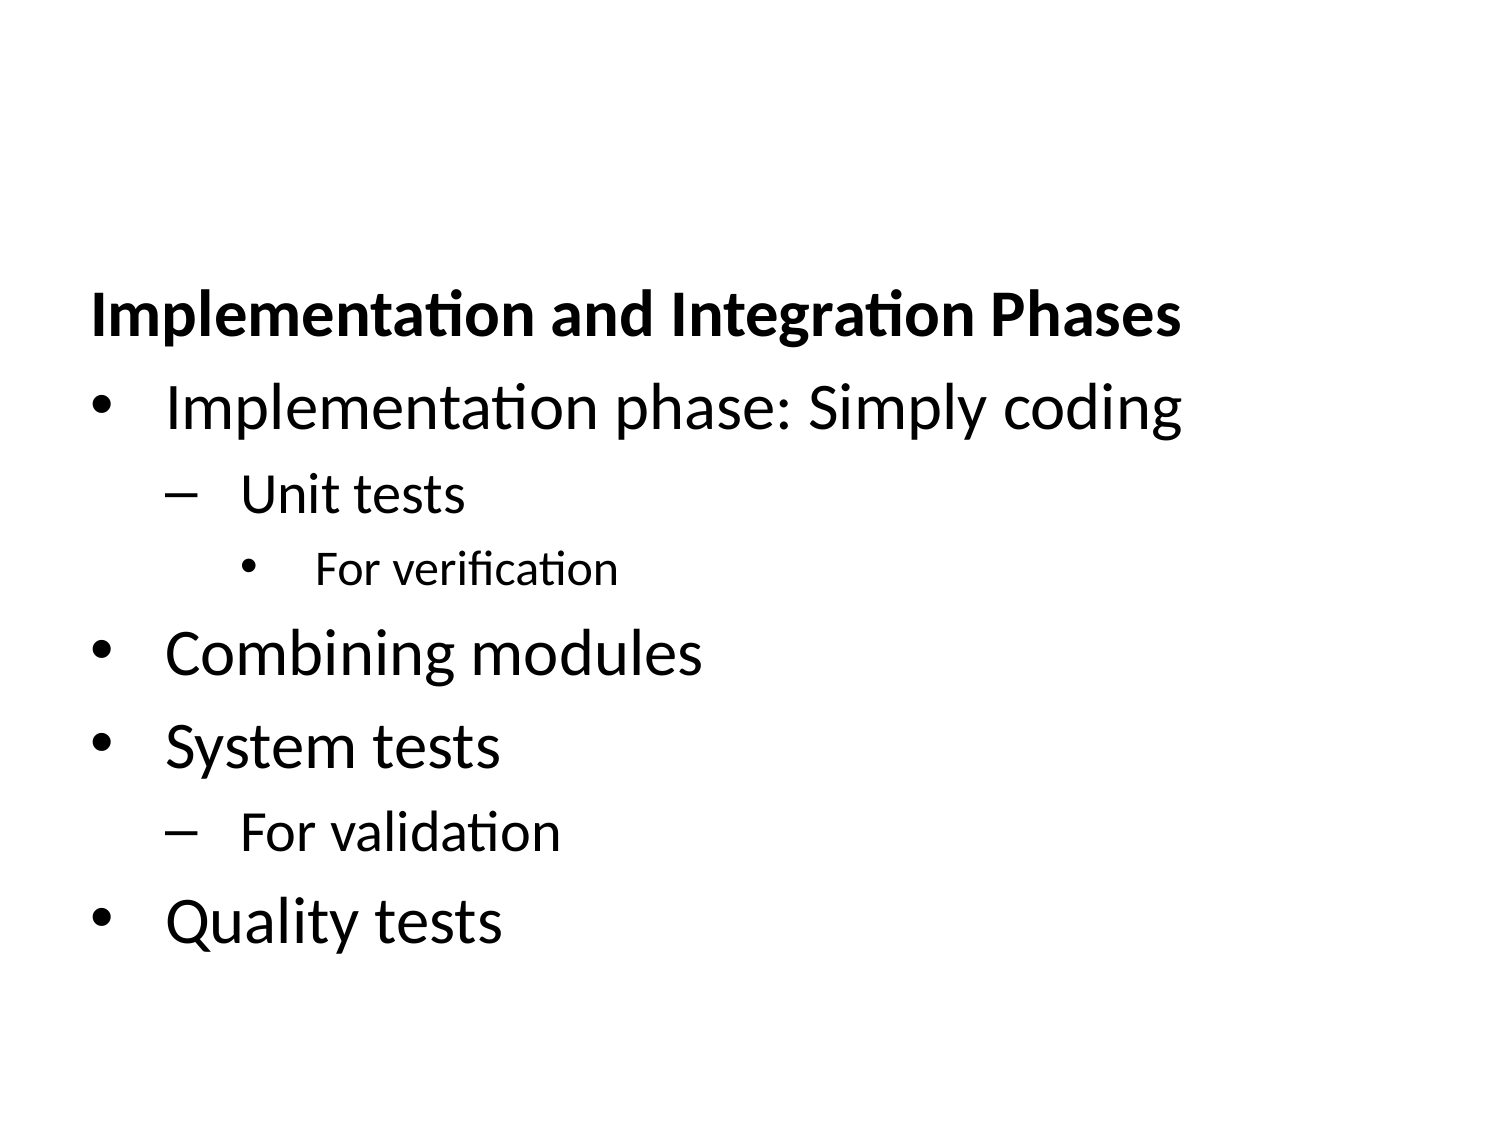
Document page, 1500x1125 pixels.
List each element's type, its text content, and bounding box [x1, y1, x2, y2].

list Implementation and Integration Phases Implementation phase: Simply coding Unit tests For verification Combining modules System tests For validation Quality tests [75, 262, 1425, 1005]
